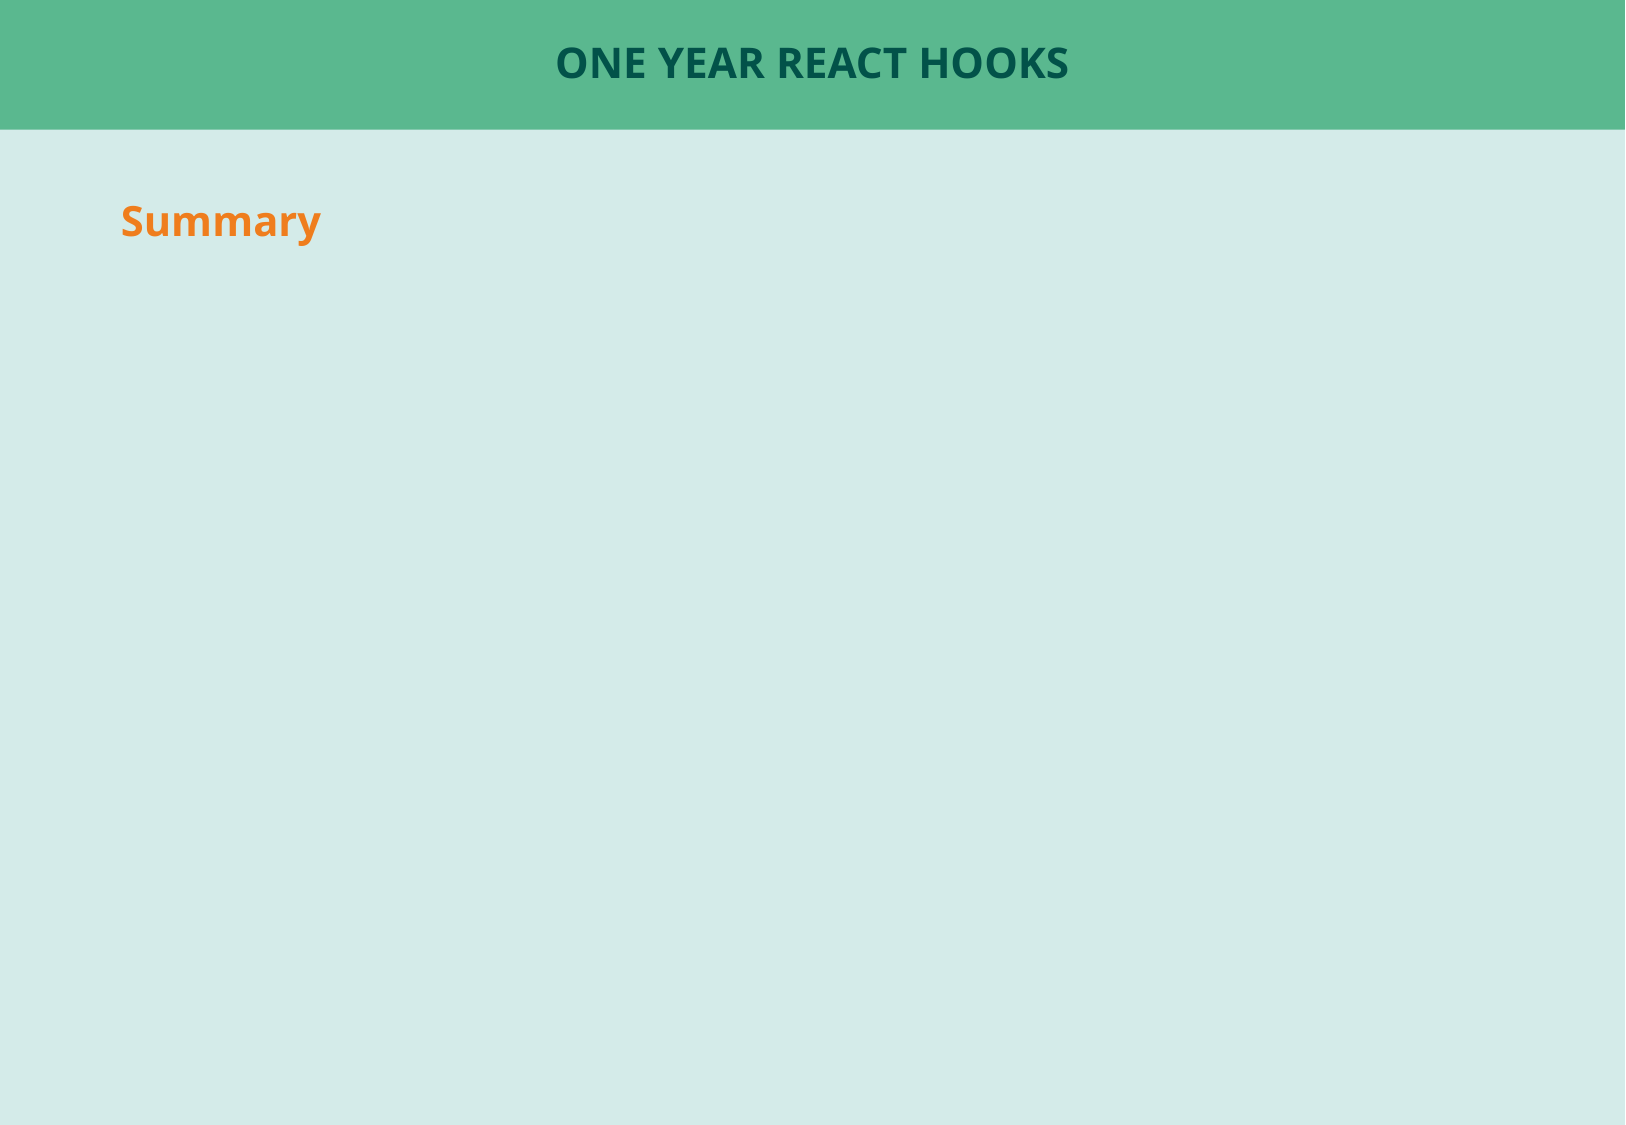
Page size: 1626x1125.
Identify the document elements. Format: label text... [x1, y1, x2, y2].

title One Year React Hooks [0, 0, 1625, 130]
text_box Summary [106, 176, 1614, 366]
